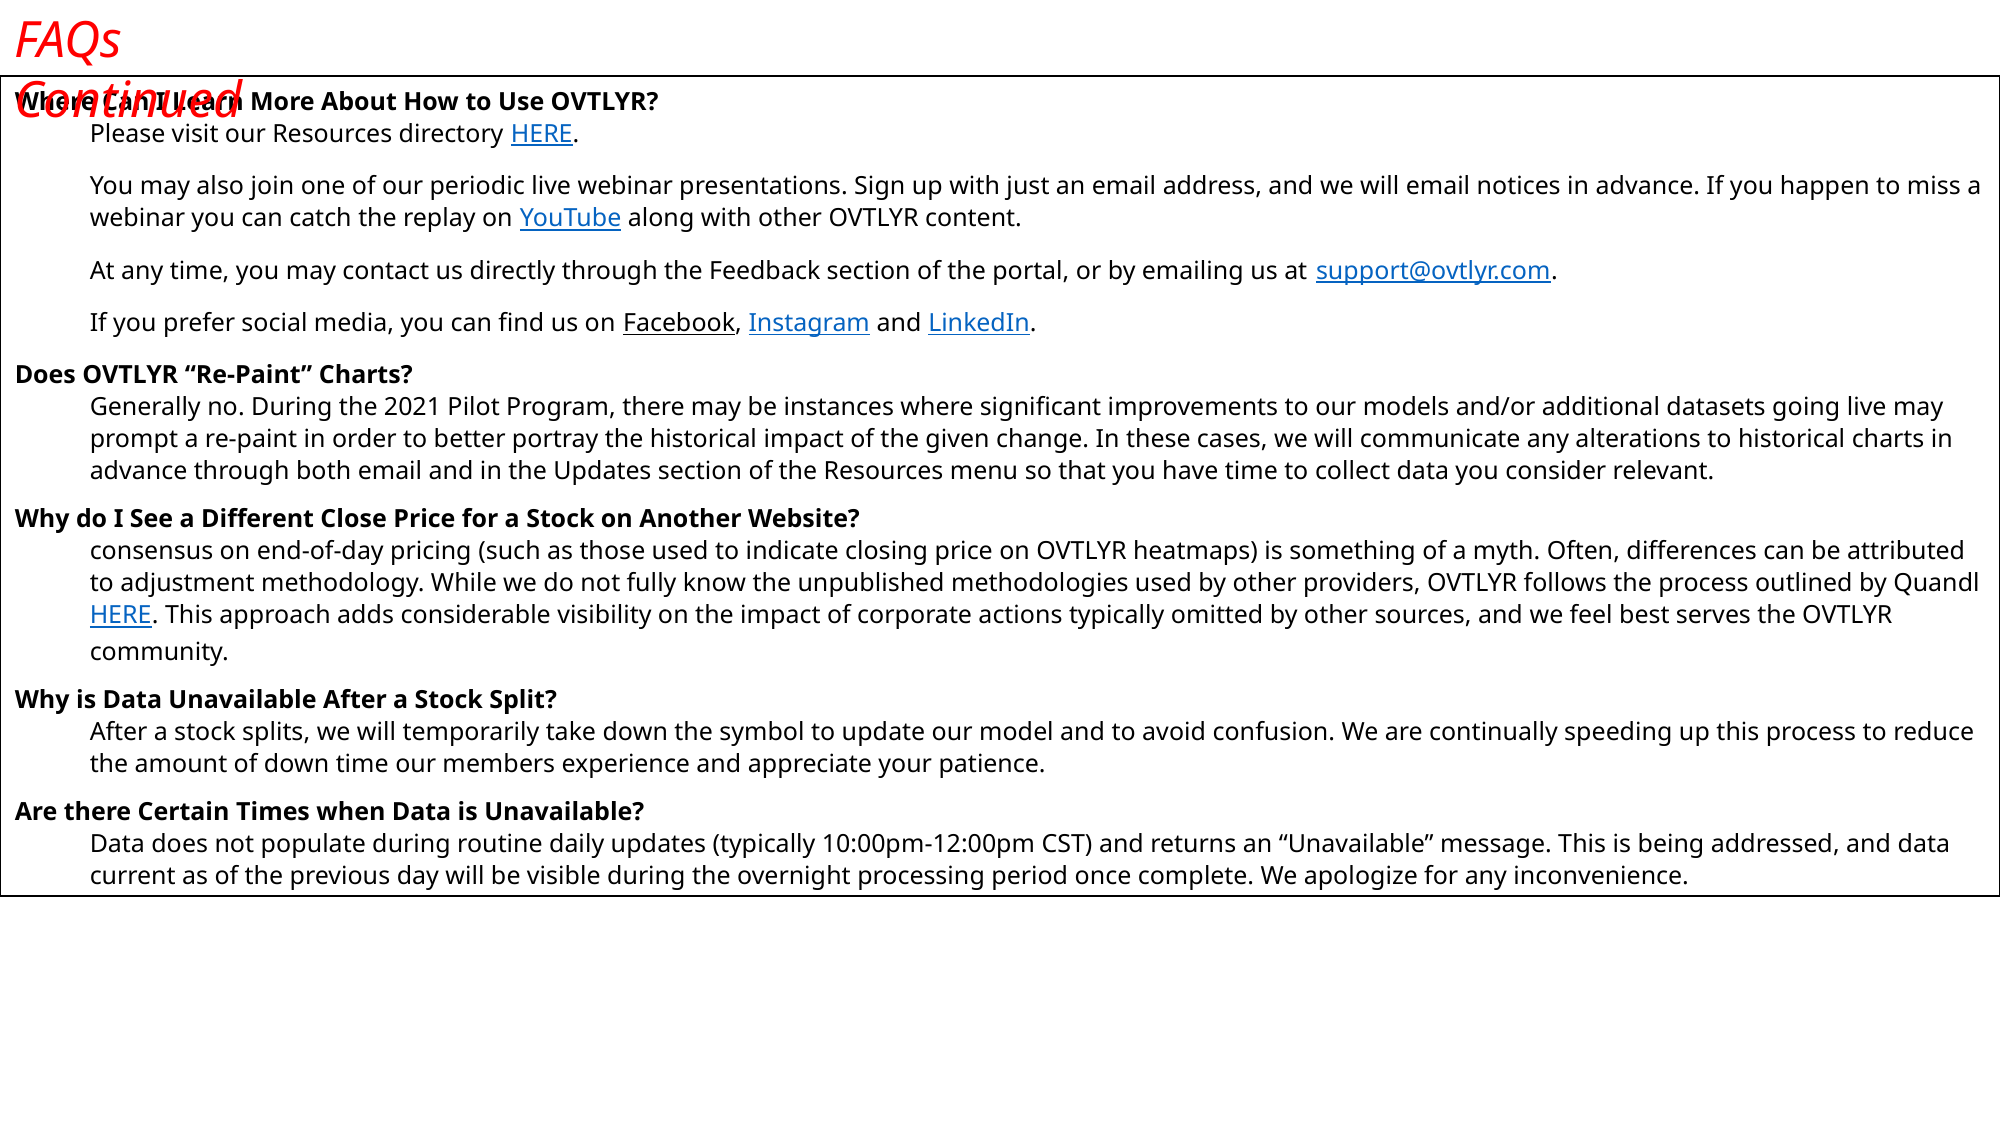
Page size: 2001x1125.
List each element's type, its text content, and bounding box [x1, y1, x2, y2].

text_box Where Can I Learn More About How to Use OVTLYR? Please visit our Resources directory HERE. You may also join one of our periodic live webinar presentations. Sign up with just an email address, and we will email notices in advance. If you happen to miss a webinar you can catch the replay on YouTube along with other OVTLYR content. At any time, you may contact us directly through the Feedback section of the portal, or by emailing us at support@ovtlyr.com. If you prefer social media, you can find us on Facebook, Instagram and LinkedIn. Does OVTLYR “Re-Paint” Charts? Generally no. During the 2021 Pilot Program, there may be instances where significant improvements to our models and/or additional datasets going live may prompt a re-paint in order to better portray the historical impact of the given change. In these cases, we will communicate any alterations to historical charts in advance through both email and in the Updates section of the Resources menu so that you have time to collect data you consider relevant. Why do I See a Different Close Price for a Stock on Another Website? consensus on end-of-day pricing (such as those used to indicate closing price on OVTLYR heatmaps) is something of a myth. Often, differences can be attributed to adjustment methodology. While we do not fully know the unpublished methodologies used by other providers, OVTLYR follows the process outlined by Quandl HERE. This approach adds considerable visibility on the impact of corporate actions typically omitted by other sources, and we feel best serves the OVTLYR community. Why is Data Unavailable After a Stock Split? After a stock splits, we will temporarily take down the symbol to update our model and to avoid confusion. We are continually speeding up this process to reduce the amount of down time our members experience and appreciate your patience. Are there Certain Times when Data is Unavailable? Data does not populate during routine daily updates (typically 10:00pm-12:00pm CST) and returns an “Unavailable” message. This is being addressed, and data current as of the previous day will be visible during the overnight processing period once complete. We apologize for any inconvenience. [0, 75, 2000, 897]
text_box FAQs Continued [0, 0, 360, 135]
